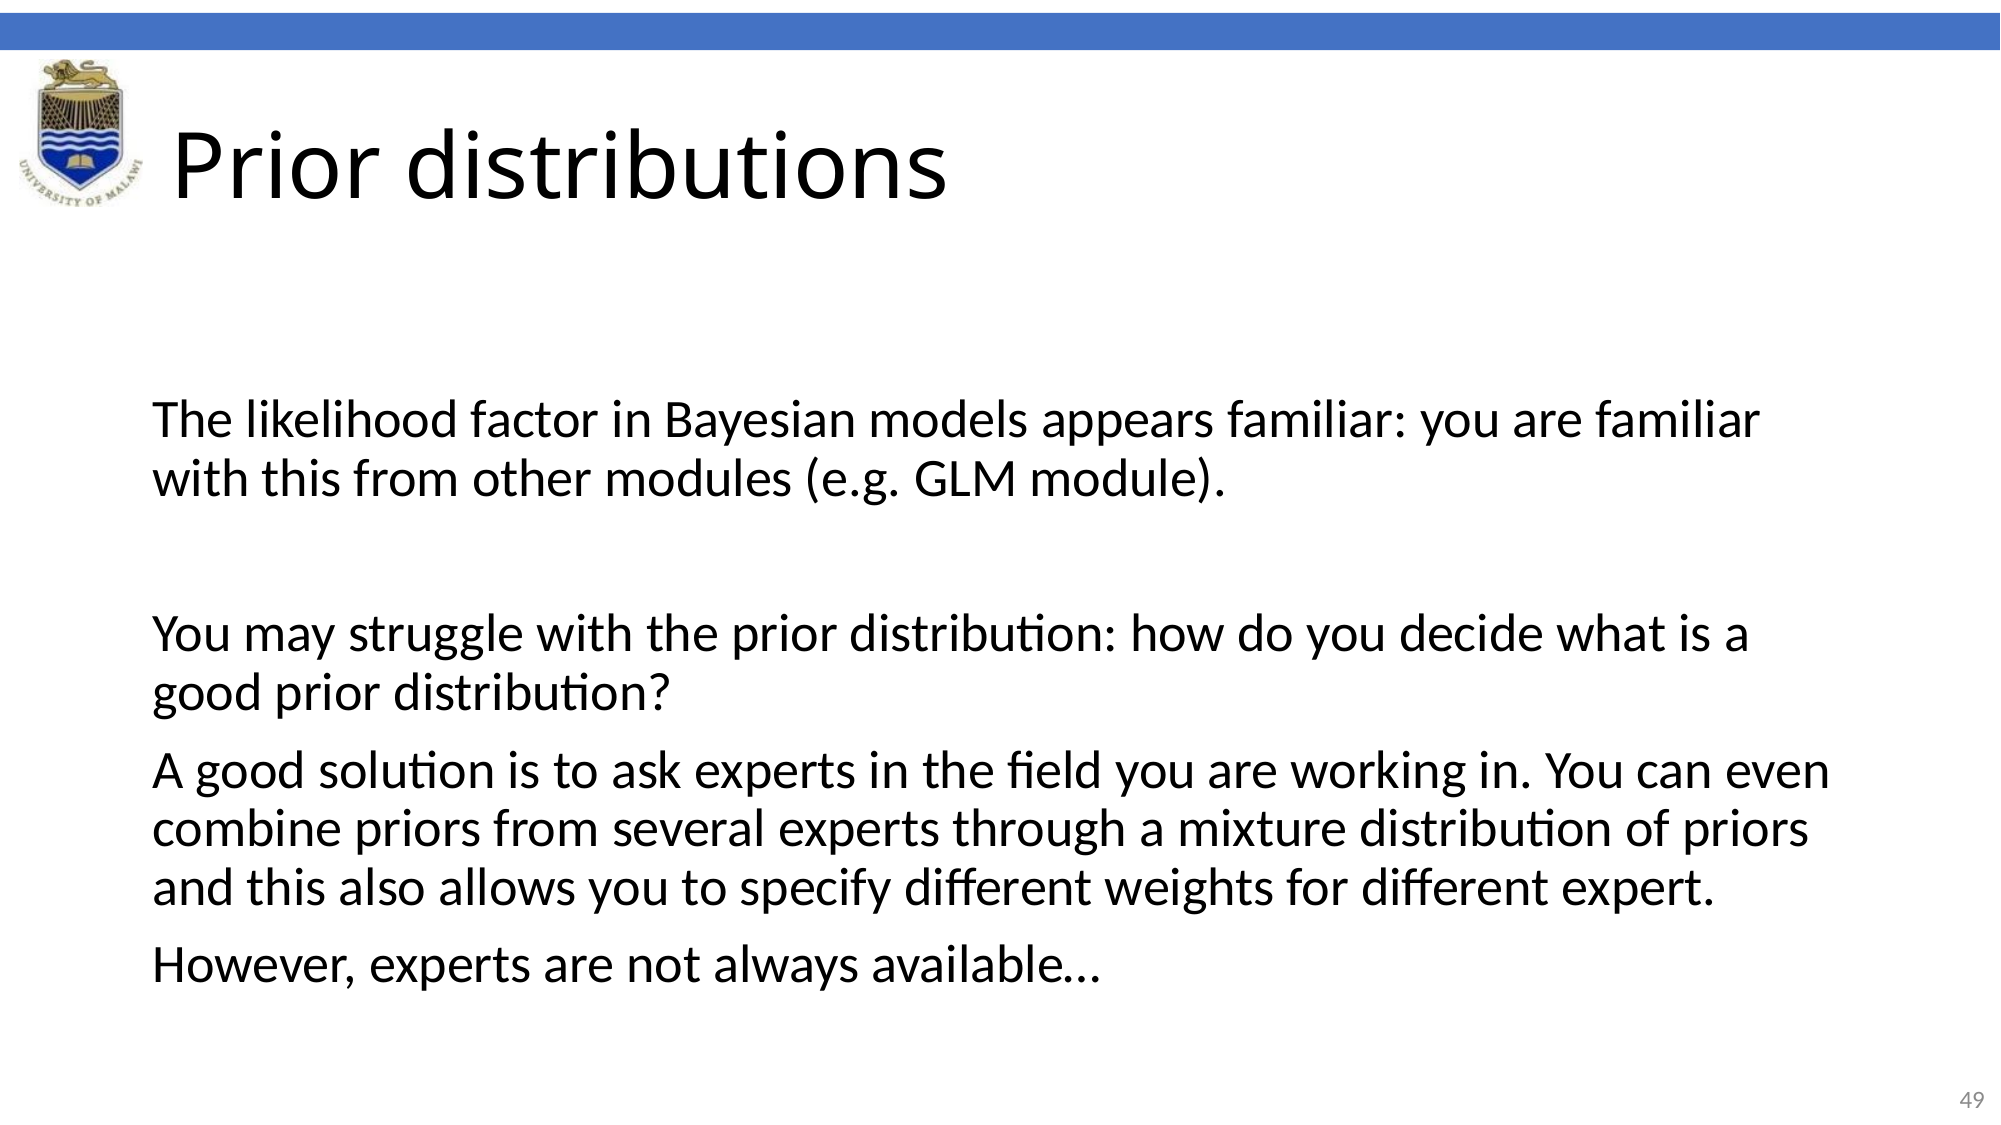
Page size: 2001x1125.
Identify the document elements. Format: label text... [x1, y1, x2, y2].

title Prior distributions [155, 59, 1851, 278]
picture [19, 59, 143, 207]
slide_number 49 [1550, 1073, 2000, 1125]
